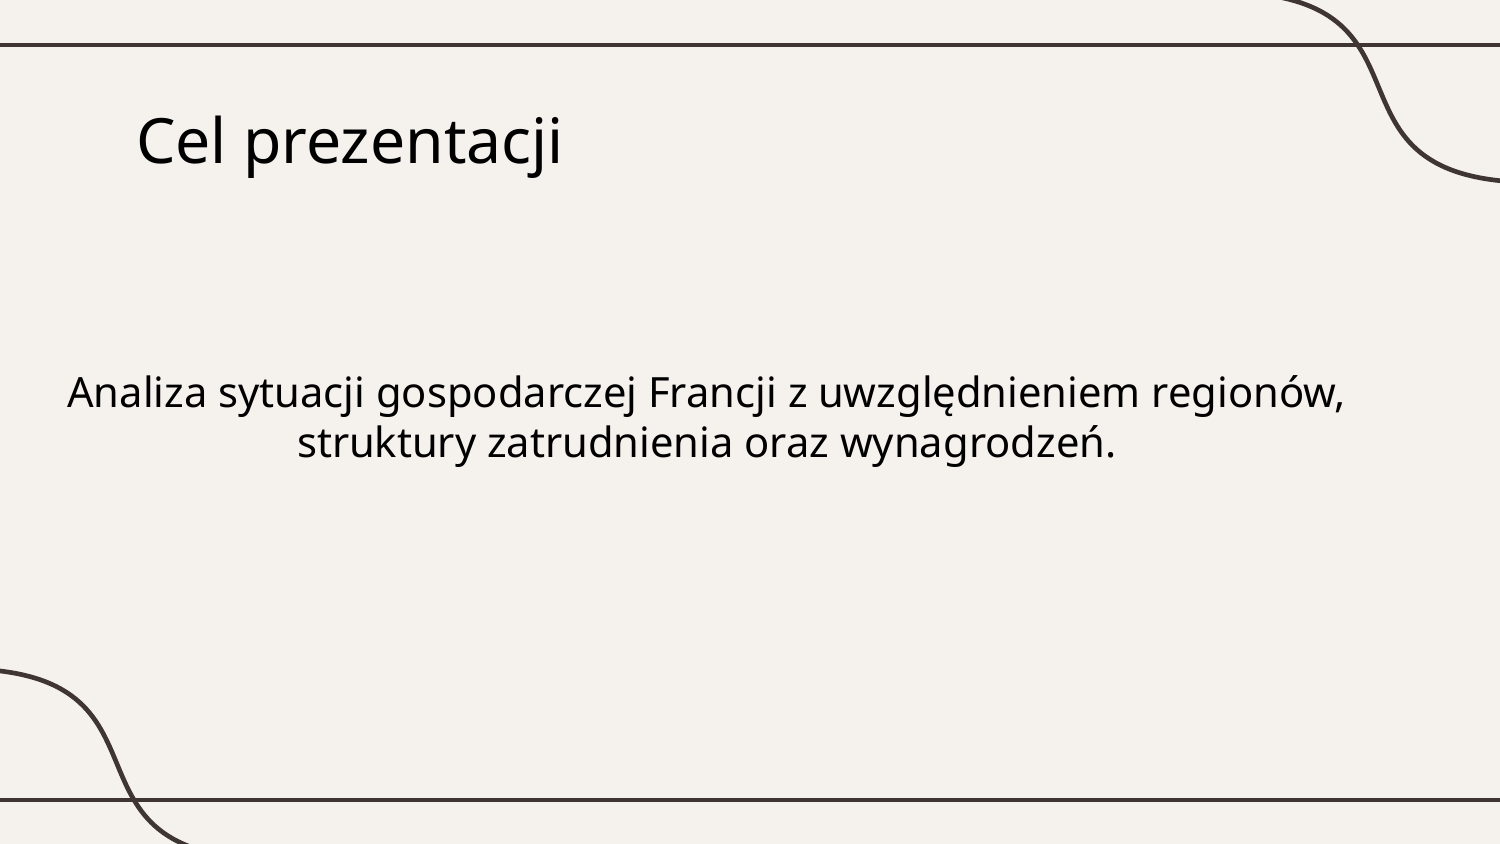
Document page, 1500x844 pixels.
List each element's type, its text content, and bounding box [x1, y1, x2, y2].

title Cel prezentacji [0, 85, 817, 180]
subtitle Analiza sytuacji gospodarczej Francji z uwzględnieniem regionów, struktury zatrudnienia oraz wynagrodzeń. [49, 350, 1365, 494]
